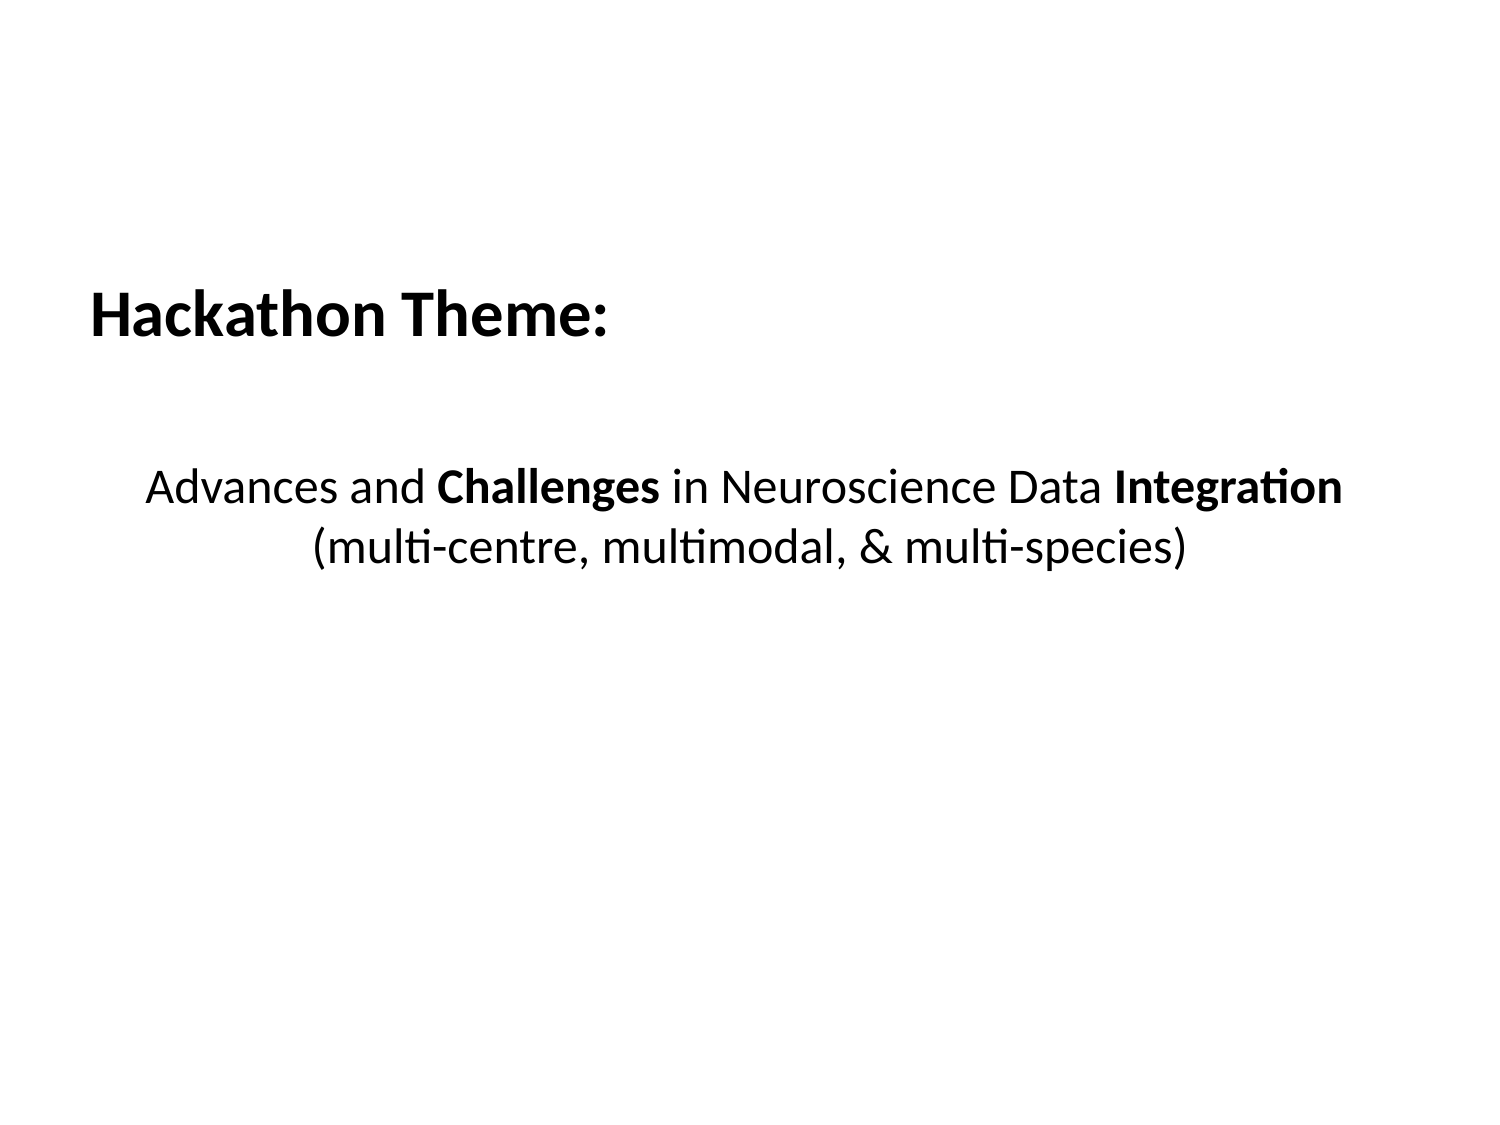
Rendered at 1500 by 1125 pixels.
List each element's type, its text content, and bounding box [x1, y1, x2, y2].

list Hackathon Theme: Advances and Challenges in Neuroscience Data Integration (multi-centre, multimodal, & multi-species) [75, 262, 1425, 1005]
